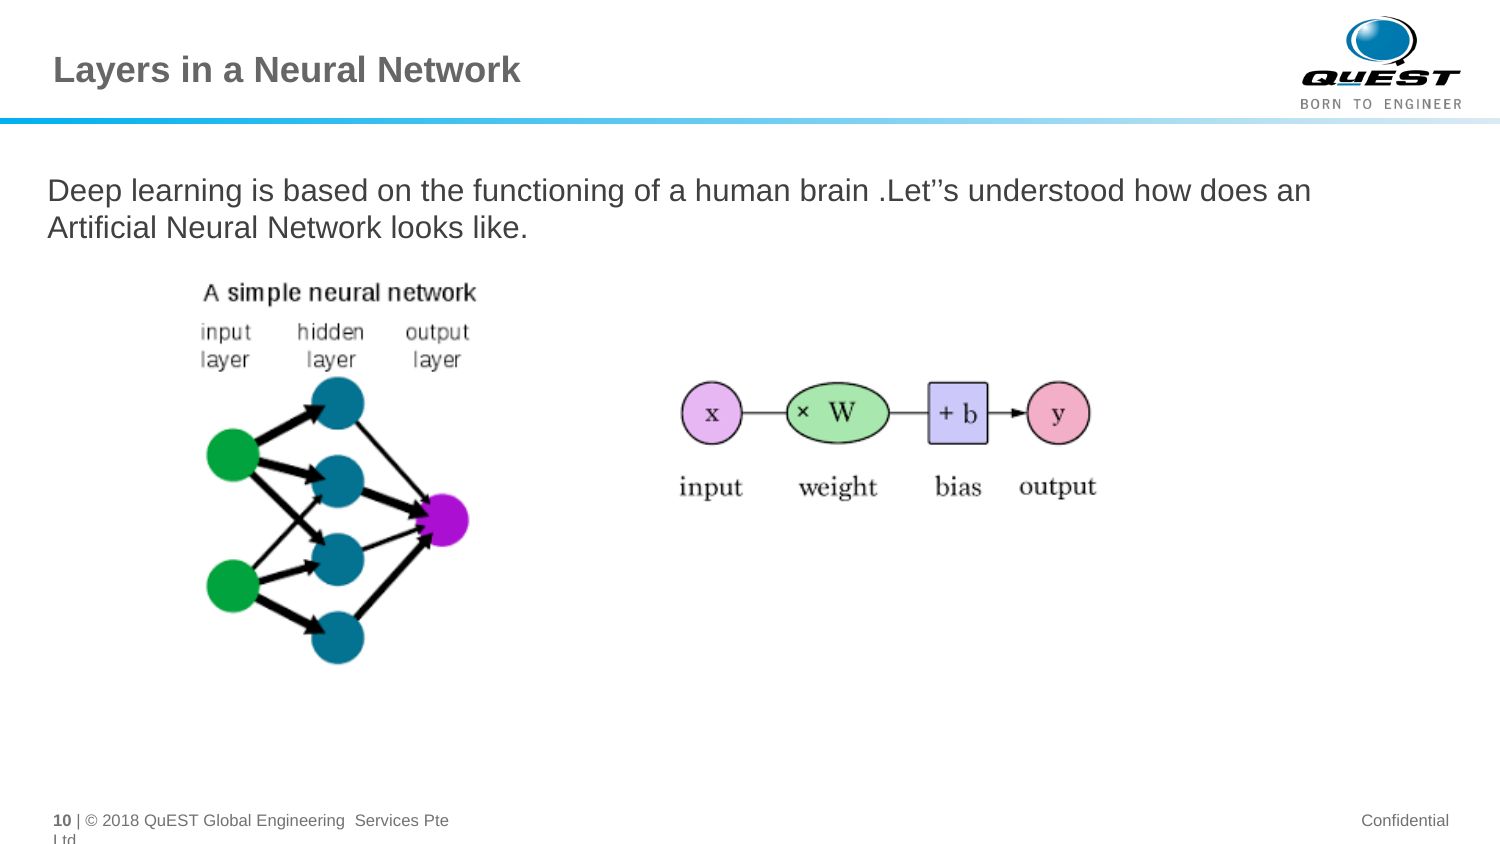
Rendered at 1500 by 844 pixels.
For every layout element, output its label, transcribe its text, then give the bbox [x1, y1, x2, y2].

list Deep learning is based on the functioning of a human brain .Let’’s understood how does an Artificial Neural Network looks like. [41, 164, 1368, 744]
picture [653, 315, 1123, 579]
picture [1301, 16, 1461, 109]
picture [186, 275, 491, 681]
title Layers in a Neural Network [41, 14, 1194, 104]
